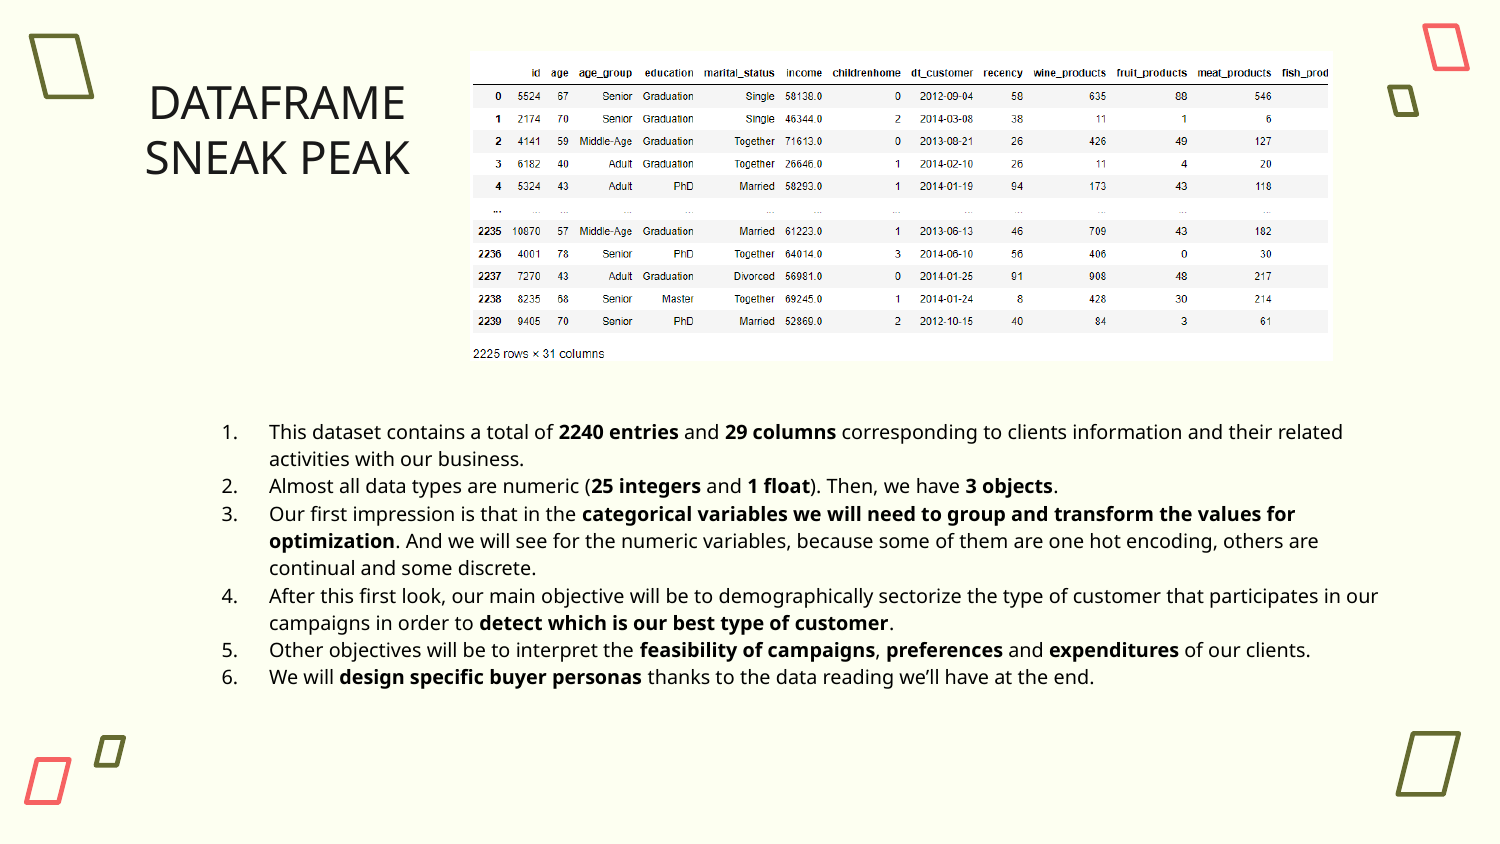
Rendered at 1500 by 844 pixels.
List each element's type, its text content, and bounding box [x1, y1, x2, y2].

title DATAFRAME SNEAK PEAK [127, 58, 428, 150]
text_box This dataset contains a total of 2240 entries and 29 columns corresponding to clients information and their related activities with our business. Almost all data types are numeric (25 integers and 1 float). Then, we have 3 objects. Our first impression is that in the categorical variables we will need to group and transform the values for optimization. And we will see for the numeric variables, because some of them are one hot encoding, others are continual and some discrete. After this first look, our main objective will be to demographically sectorize the type of customer that participates in our campaigns in order to detect which is our best type of customer. Other objectives will be to interpret the feasibility of campaigns, preferences and expenditures of our clients. We will design specific buyer personas thanks to the data reading we’ll have at the end. [104, 360, 1396, 764]
picture [469, 50, 1333, 361]
